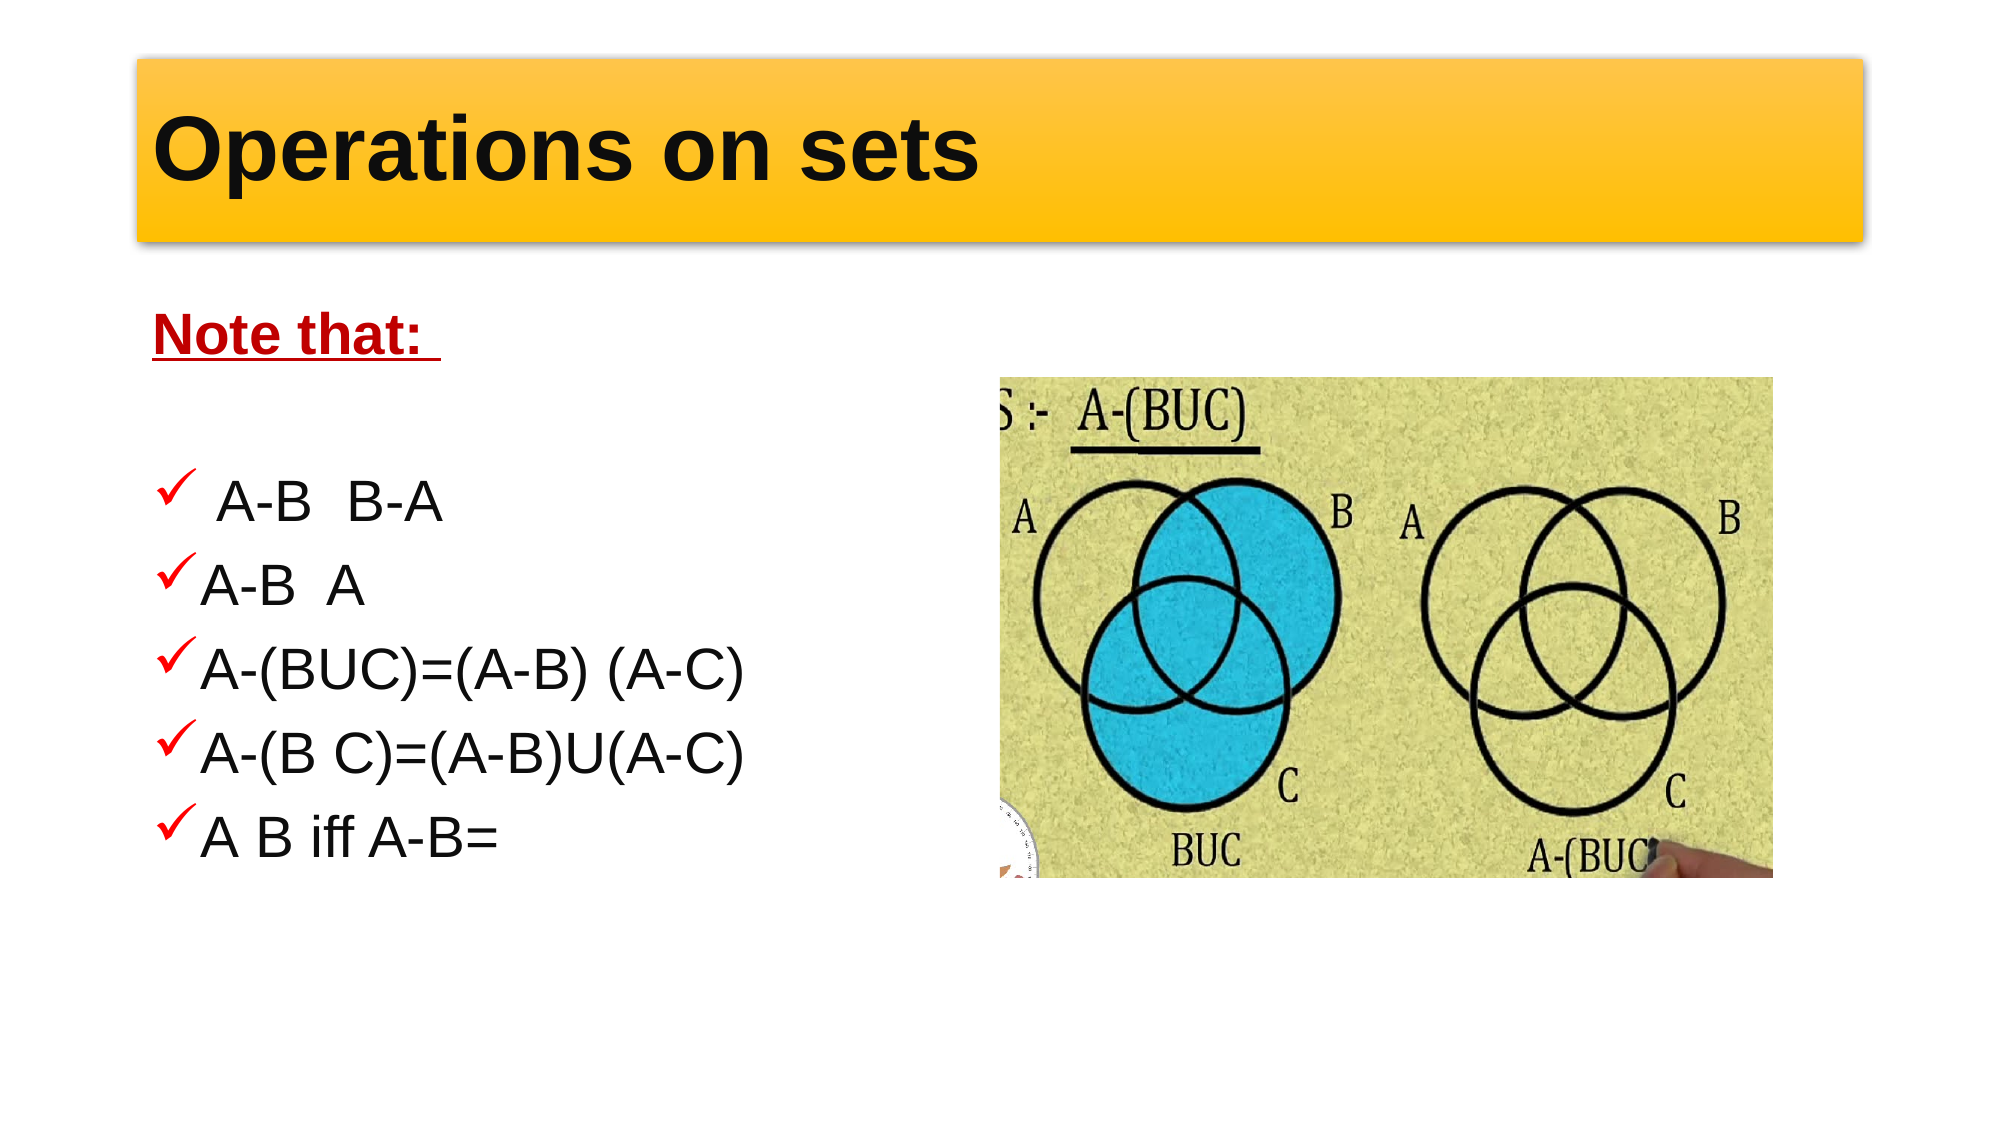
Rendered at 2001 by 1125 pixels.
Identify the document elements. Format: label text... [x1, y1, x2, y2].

picture [999, 377, 1773, 878]
title Operations on sets [137, 59, 1863, 242]
